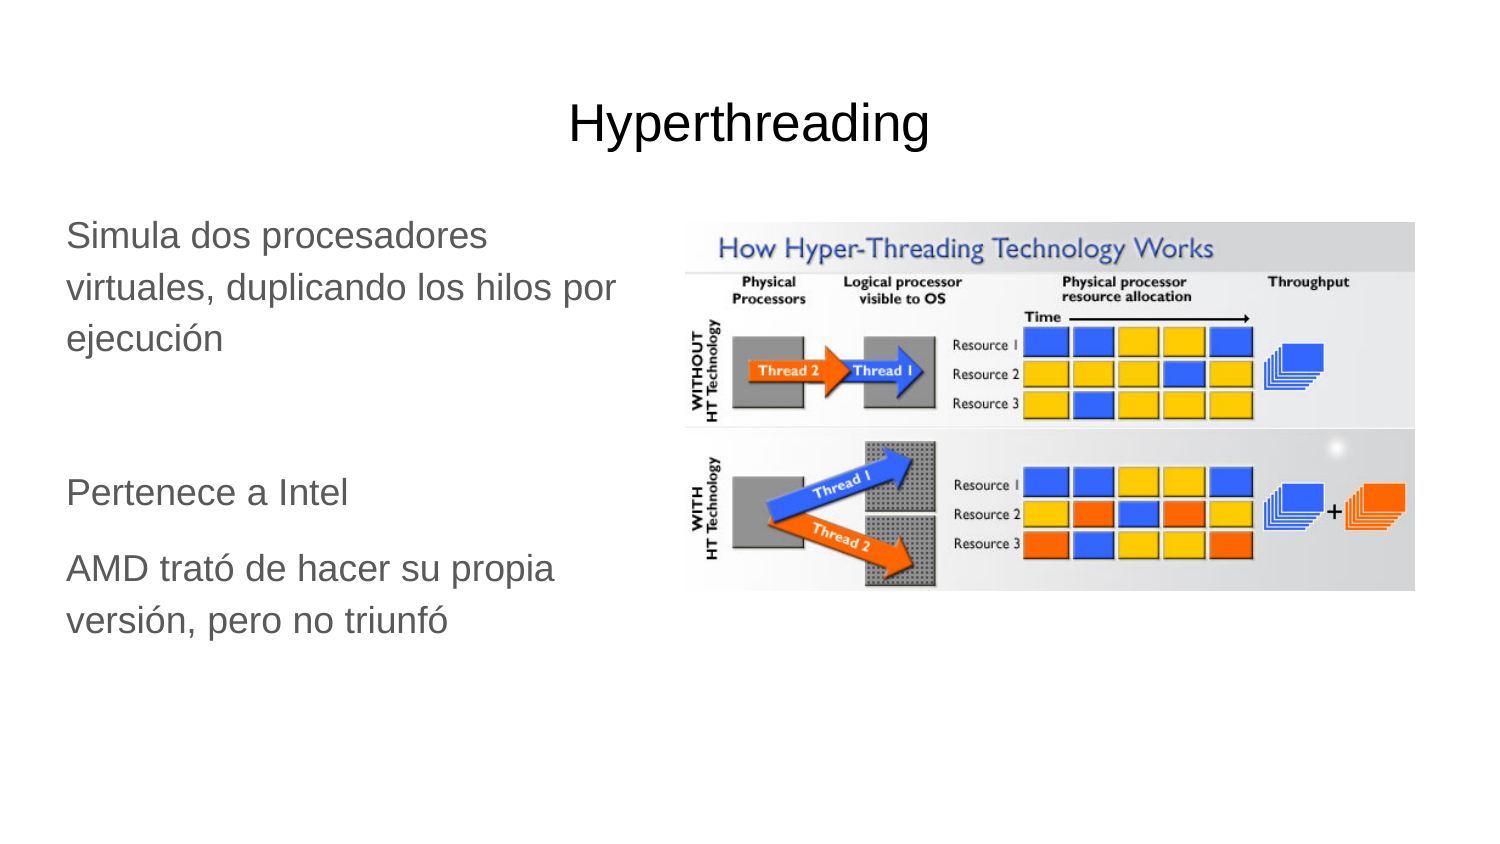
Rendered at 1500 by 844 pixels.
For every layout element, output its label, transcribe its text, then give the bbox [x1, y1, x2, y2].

list Simula dos procesadores virtuales, duplicando los hilos por ejecución Pertenece a Intel AMD trató de hacer su propia versión, pero no triunfó [51, 189, 643, 750]
title Hyperthreading [51, 72, 1449, 167]
picture [684, 222, 1415, 591]
